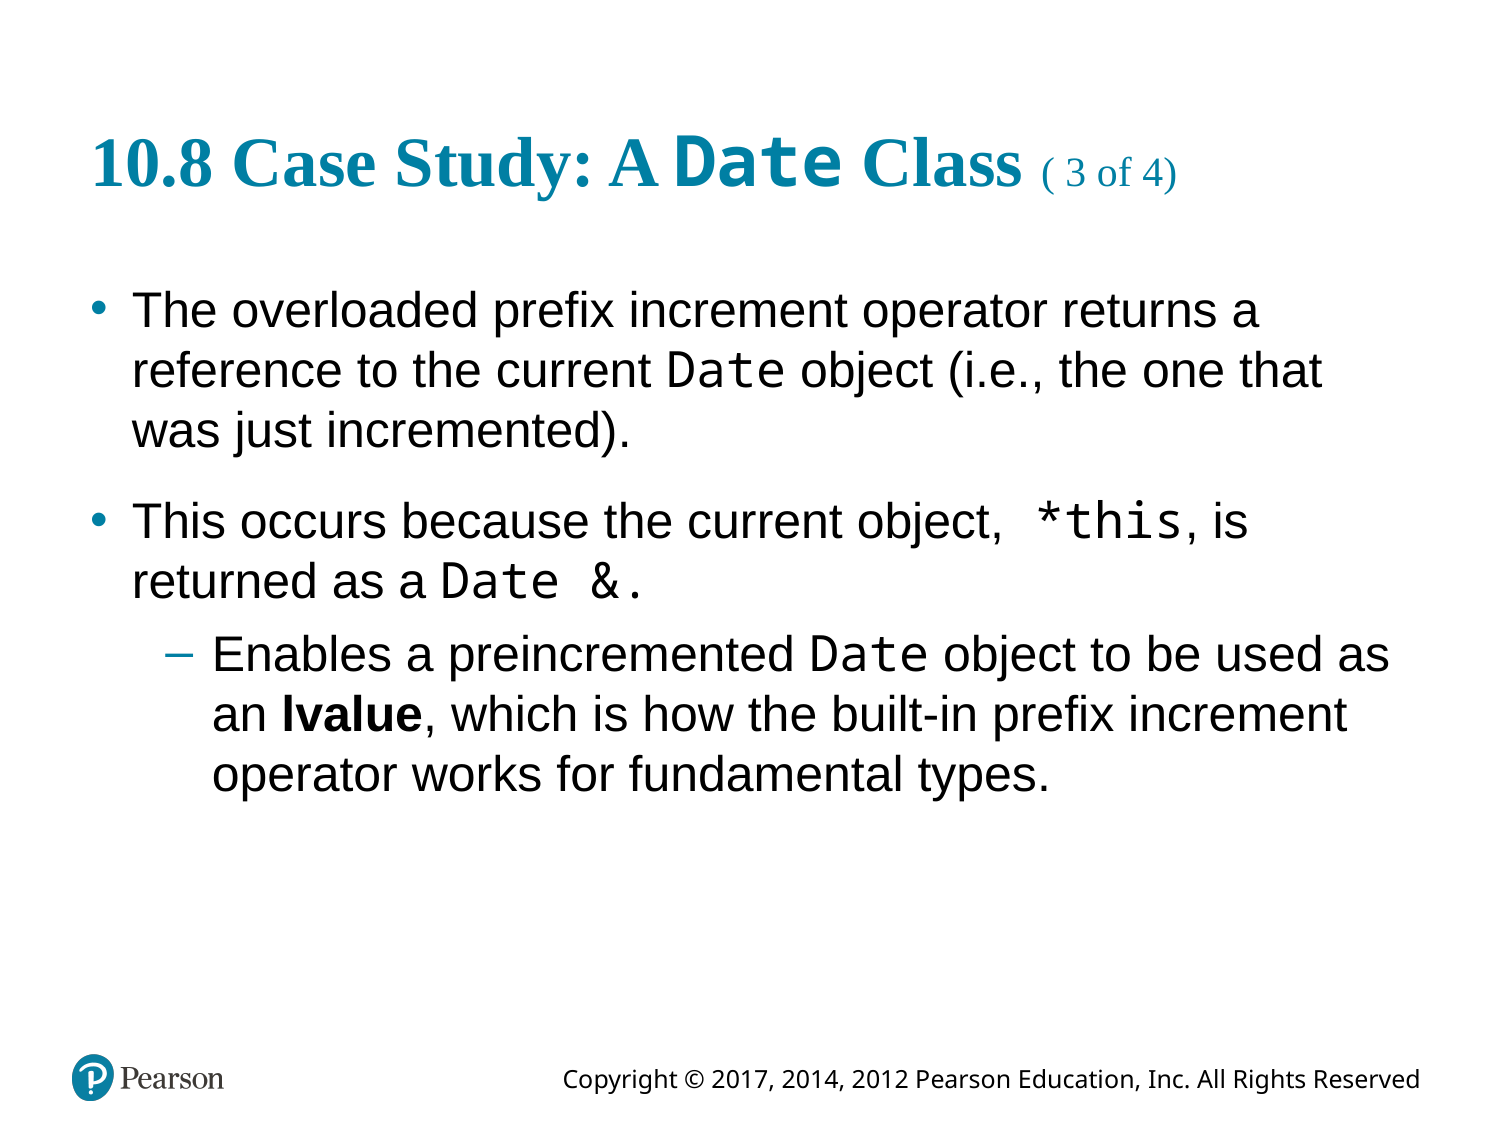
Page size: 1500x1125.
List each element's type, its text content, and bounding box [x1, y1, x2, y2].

list The overloaded prefix increment operator returns a reference to the current Date object (i.e., the one that was just incremented). This occurs because the current object, *this, is returned as a Date &. Enables a preincremented Date object to be used as an lvalue, which is how the built-in prefix increment operator works for fundamental types. [75, 262, 1425, 1005]
picture [80, 1063, 106, 1088]
picture [72, 1087, 83, 1101]
title 10.8 Case Study: A Date Class ( 3 of 4) [75, 35, 1425, 216]
picture [72, 1054, 88, 1070]
picture [98, 1054, 224, 1101]
